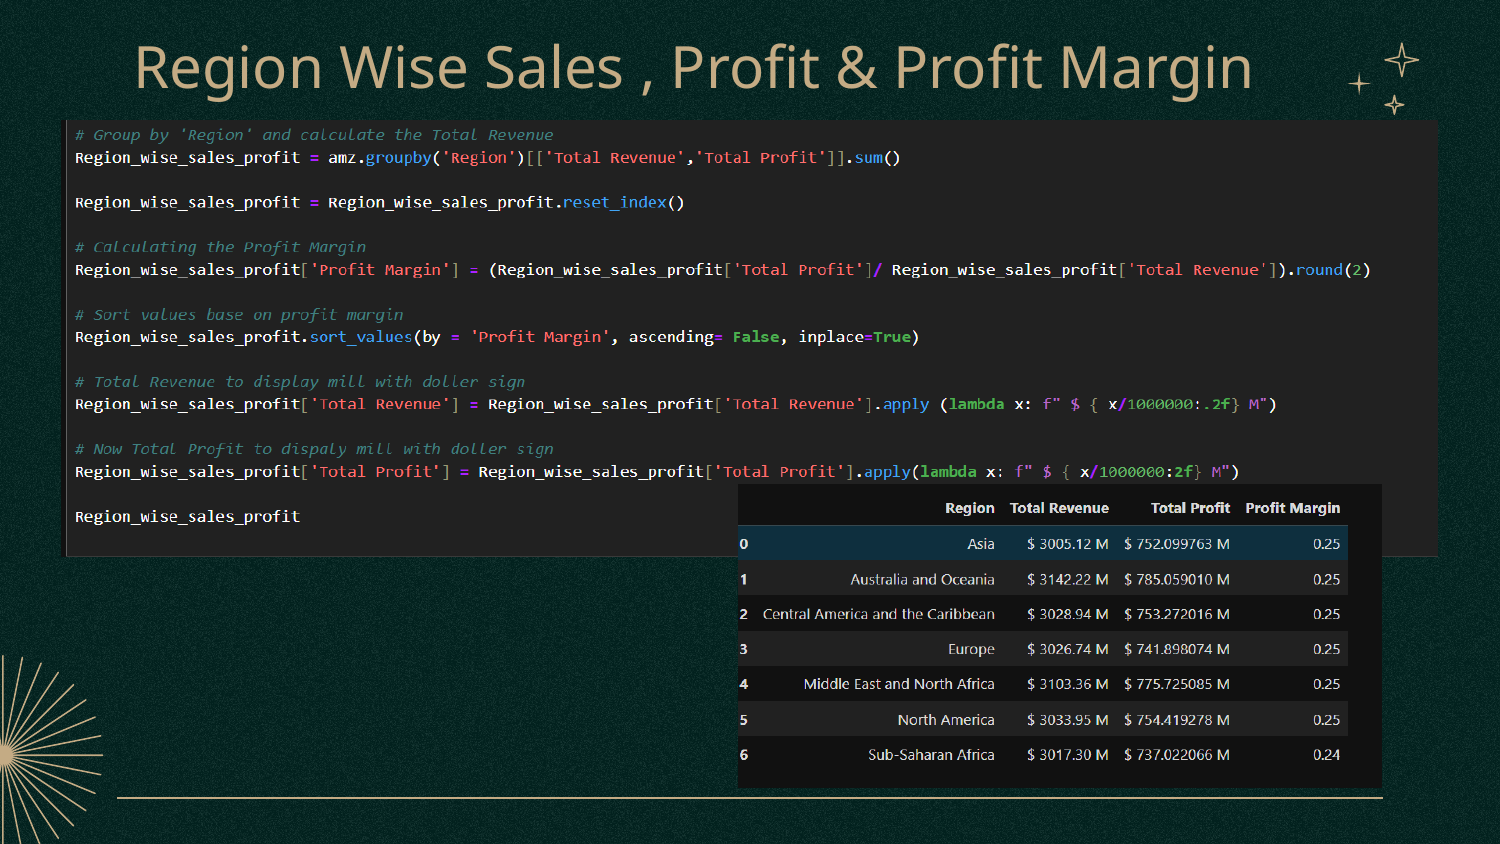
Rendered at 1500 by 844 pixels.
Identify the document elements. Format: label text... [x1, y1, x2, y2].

title Region Wise Sales , Profit & Profit Margin [118, 15, 1382, 110]
picture [61, 120, 1439, 788]
